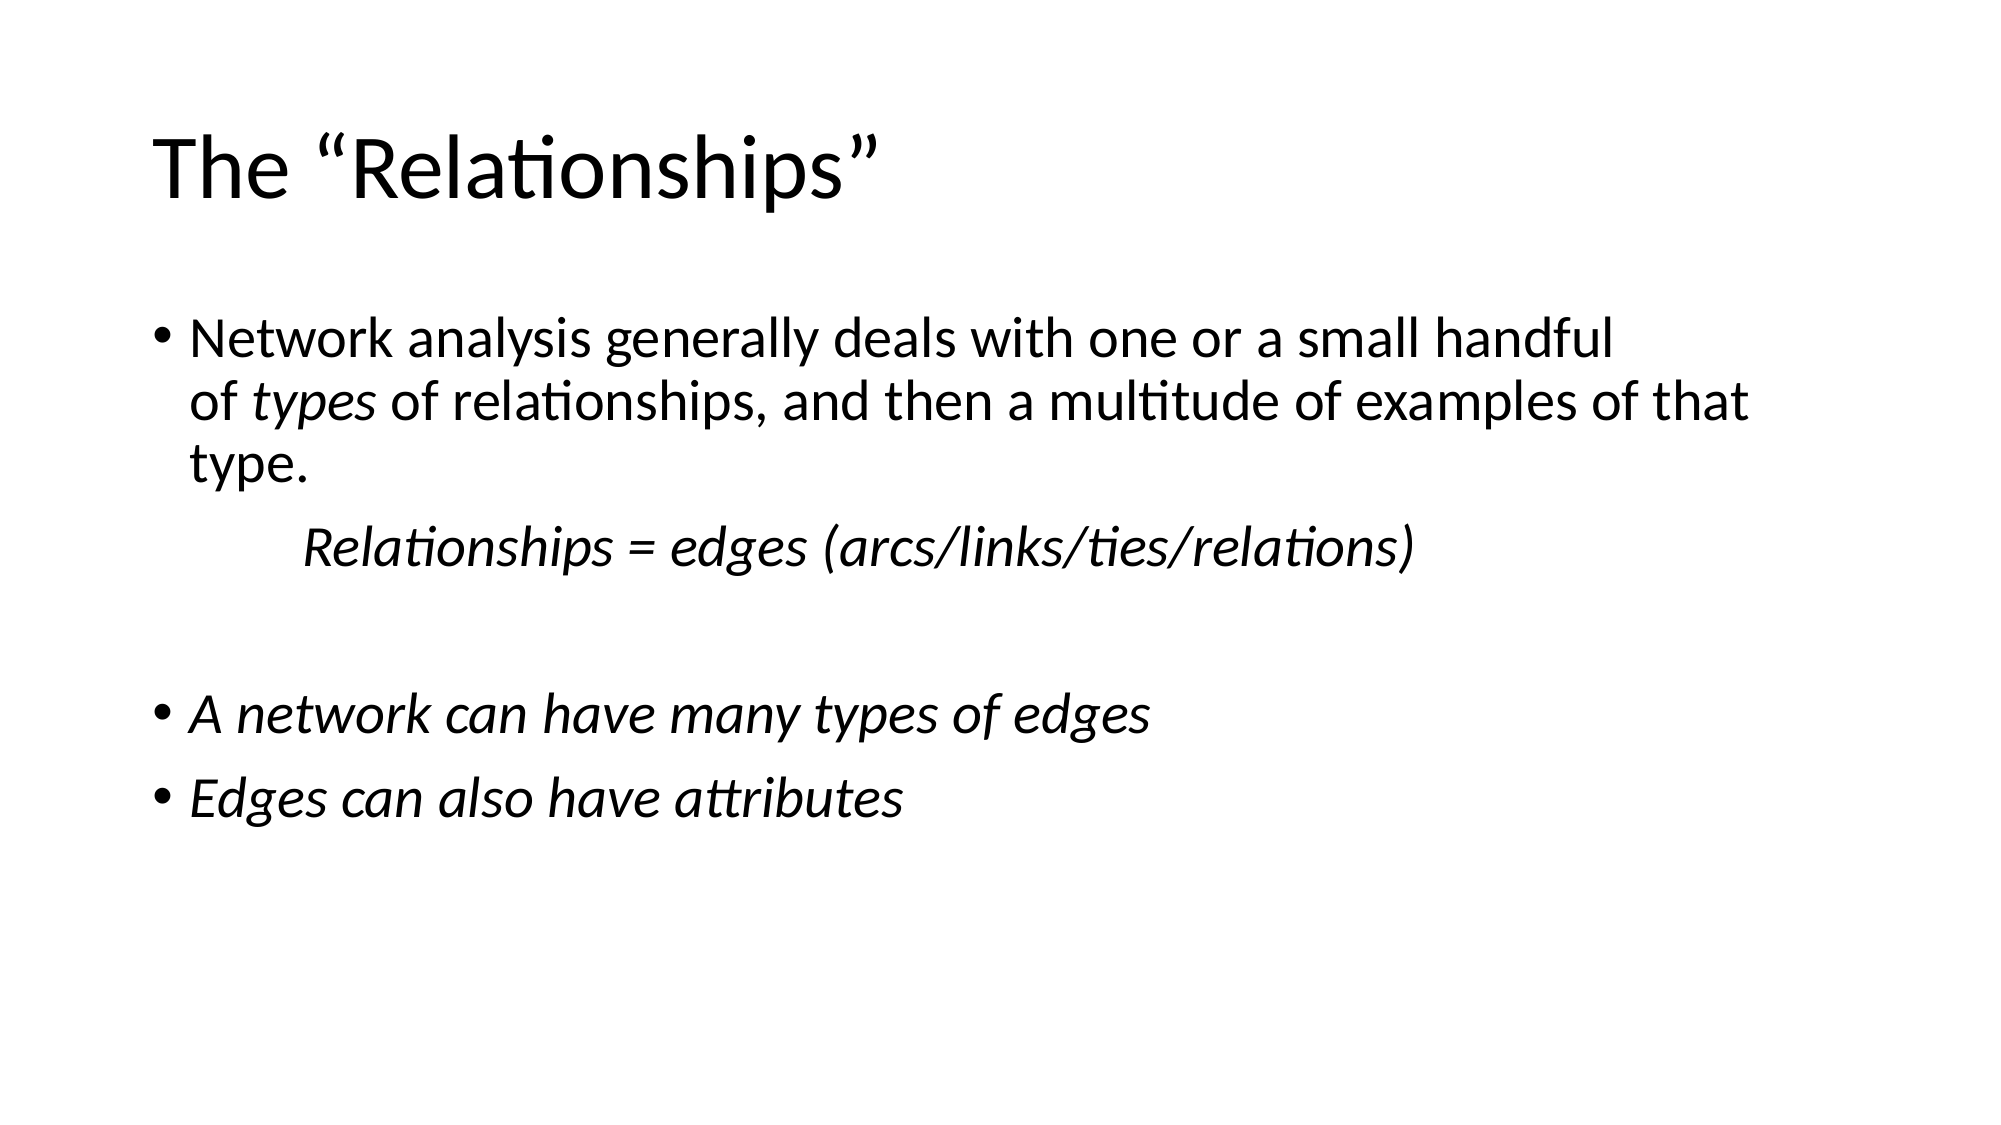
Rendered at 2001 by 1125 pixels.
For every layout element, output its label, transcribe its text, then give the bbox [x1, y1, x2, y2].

title The “Relationships” [137, 59, 1863, 278]
list Network analysis generally deals with one or a small handful of types of relationships, and then a multitude of examples of that type. Relationships = edges (arcs/links/ties/relations) A network can have many types of edges Edges can also have attributes [137, 299, 1863, 1014]
